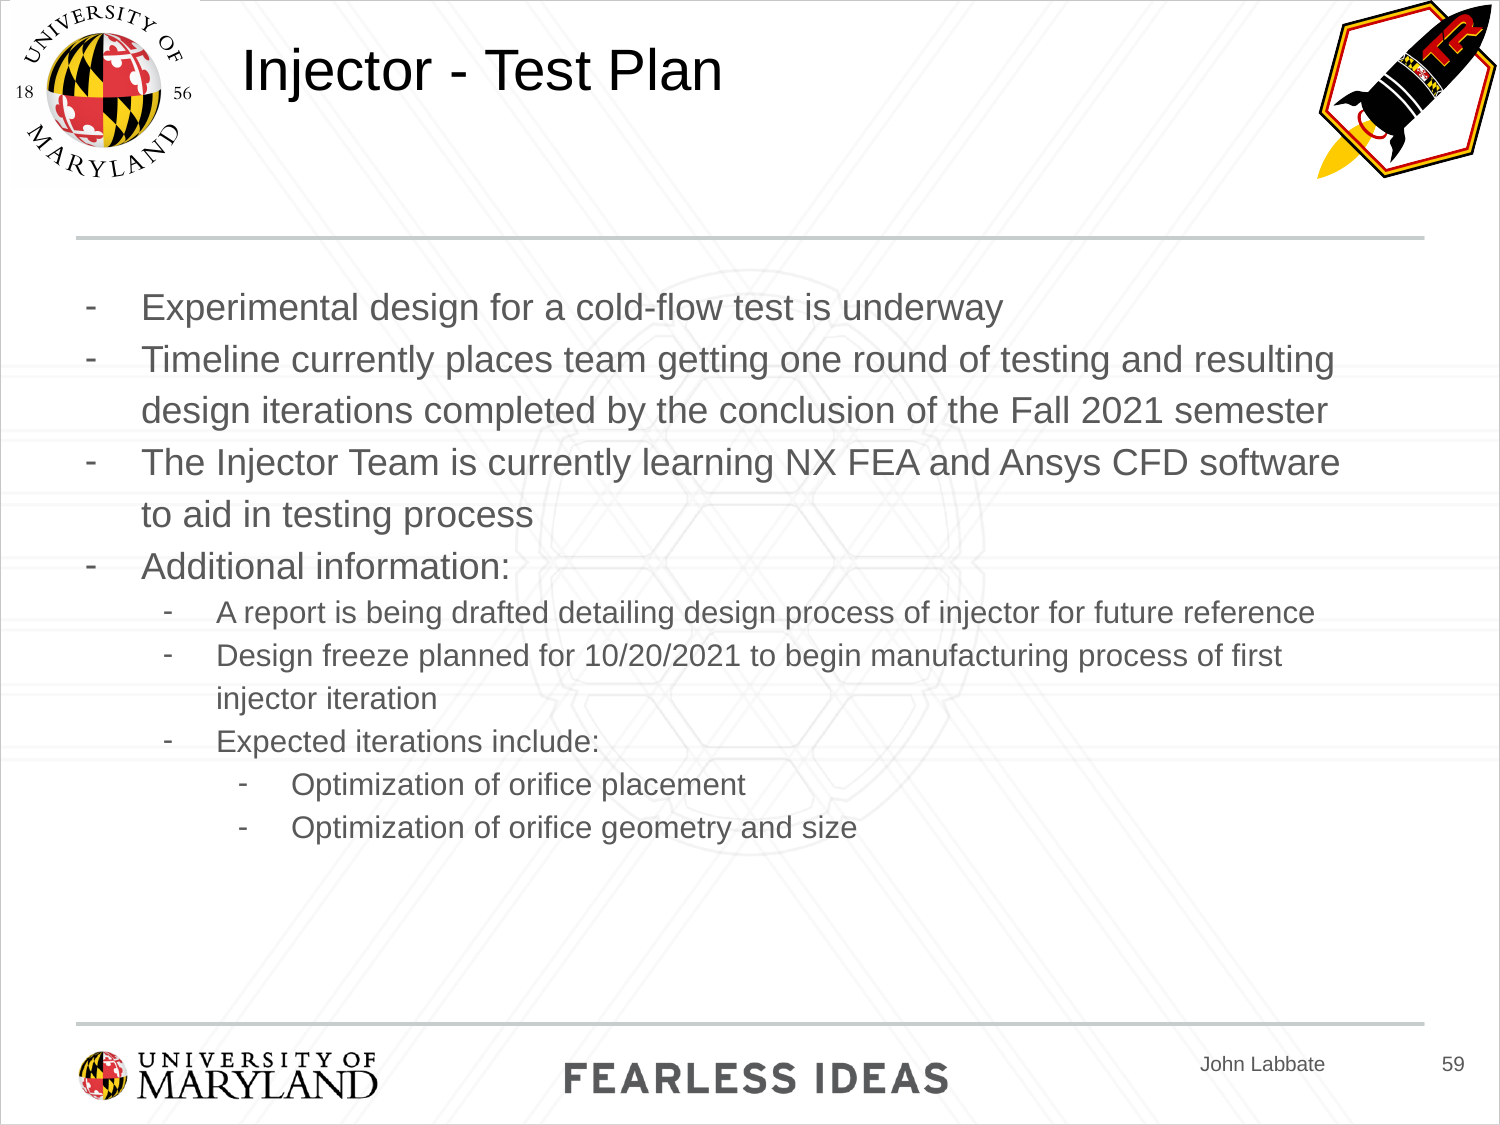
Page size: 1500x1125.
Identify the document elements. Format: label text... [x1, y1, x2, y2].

slide_number 59 [1389, 1019, 1480, 1106]
list Experimental design for a cold-flow test is underway Timeline currently places team getting one round of testing and resulting design iterations completed by the conclusion of the Fall 2021 semester The Injector Team is currently learning NX FEA and Ansys CFD software to aid in testing process Additional information: A report is being drafted detailing design process of injector for future reference Design freeze planned for 10/20/2021 to begin manufacturing process of first injector iteration Expected iterations include: Optimization of orifice placement Optimization of orifice geometry and size [51, 261, 1390, 1021]
title Injector - Test Plan [226, 17, 1449, 143]
slide_number John Labbate [1185, 1029, 1430, 1097]
picture [0, 0, 1500, 1125]
